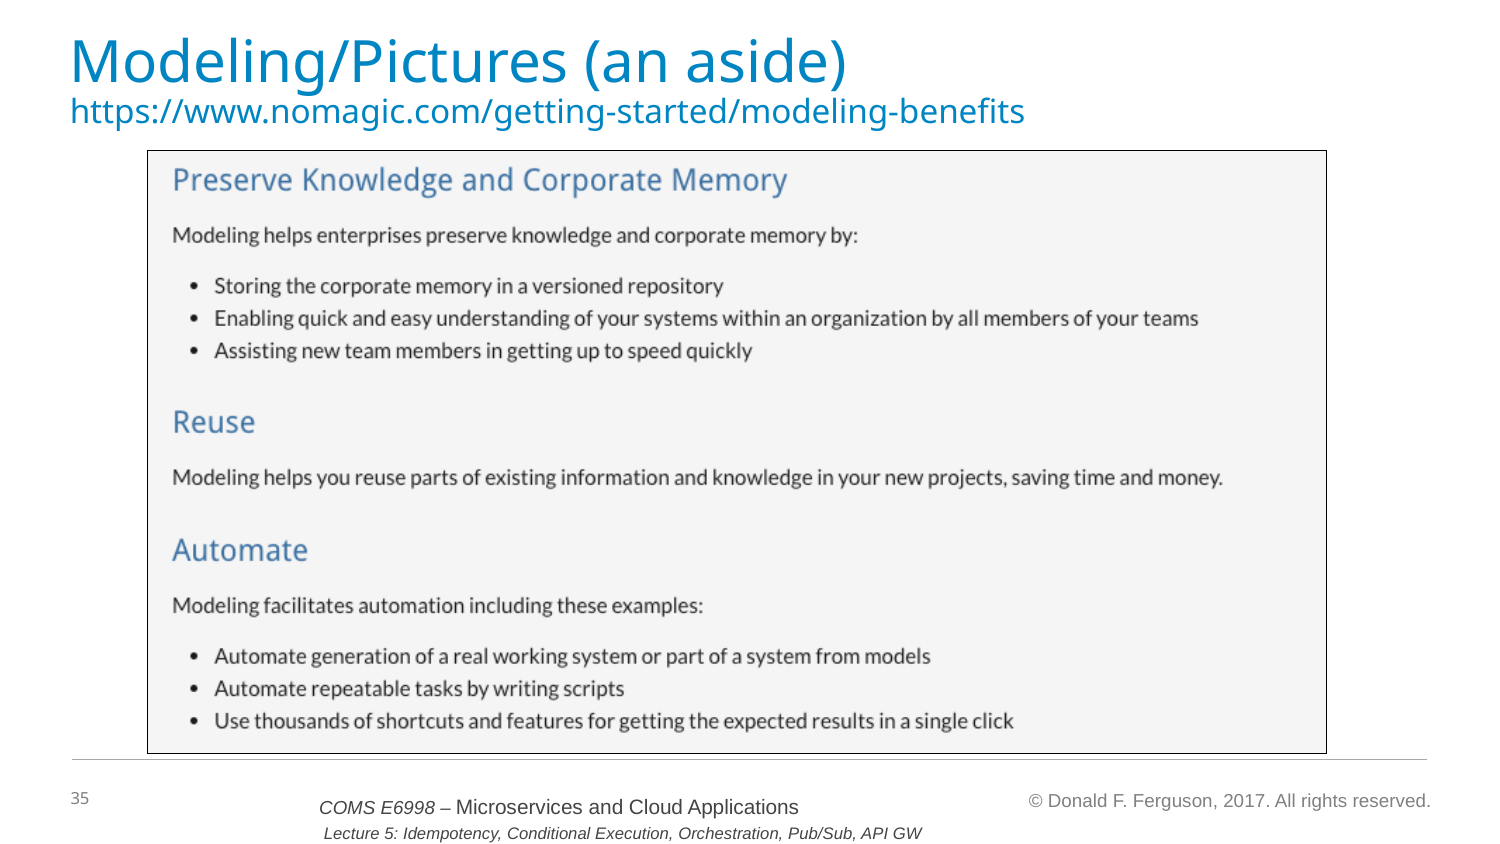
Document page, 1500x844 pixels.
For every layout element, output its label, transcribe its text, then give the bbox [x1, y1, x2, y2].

title Modeling/Pictures (an aside) https://www.nomagic.com/getting-started/modeling-benefits [69, 31, 1429, 142]
picture [147, 150, 1327, 754]
